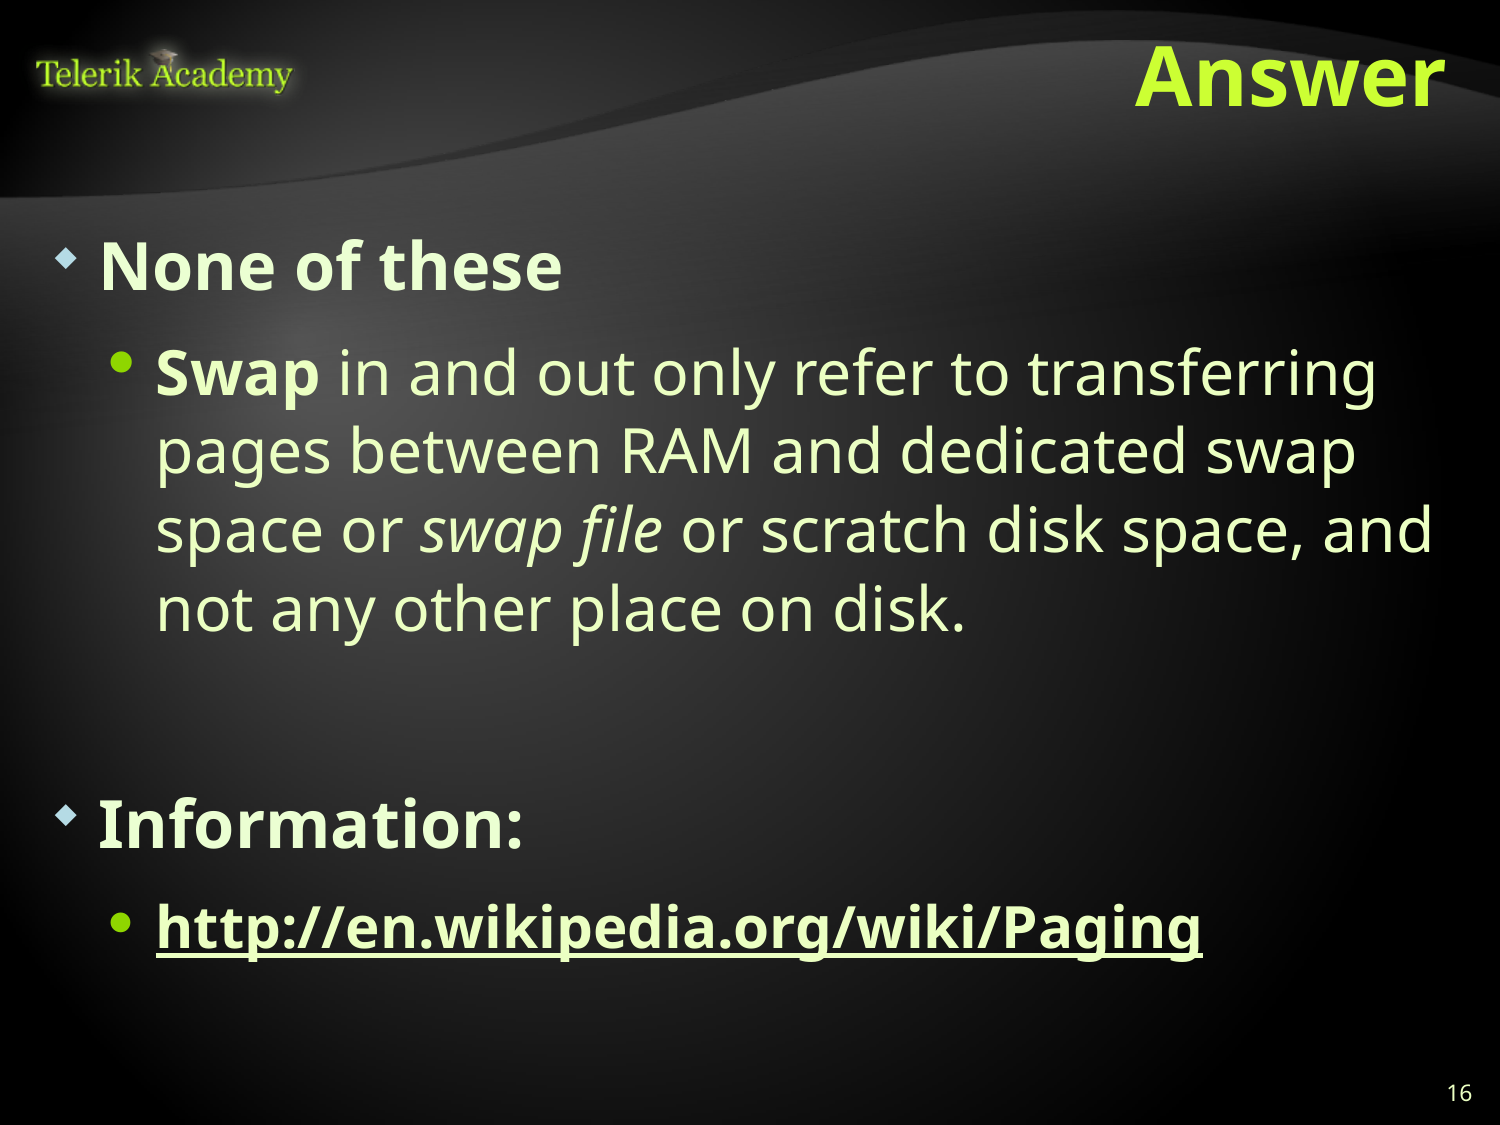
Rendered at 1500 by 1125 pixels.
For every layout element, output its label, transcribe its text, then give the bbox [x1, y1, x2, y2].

list None of these Swap in and out only refer to transferring pages between RAM and dedicated swap space or swap file or scratch disk space, and not any other place on disk. Information: http://en.wikipedia.org/wiki/Paging [37, 212, 1463, 1100]
picture [0, 0, 1500, 1125]
slide_number 16 [1412, 1074, 1488, 1113]
title Answer [300, 12, 1463, 150]
